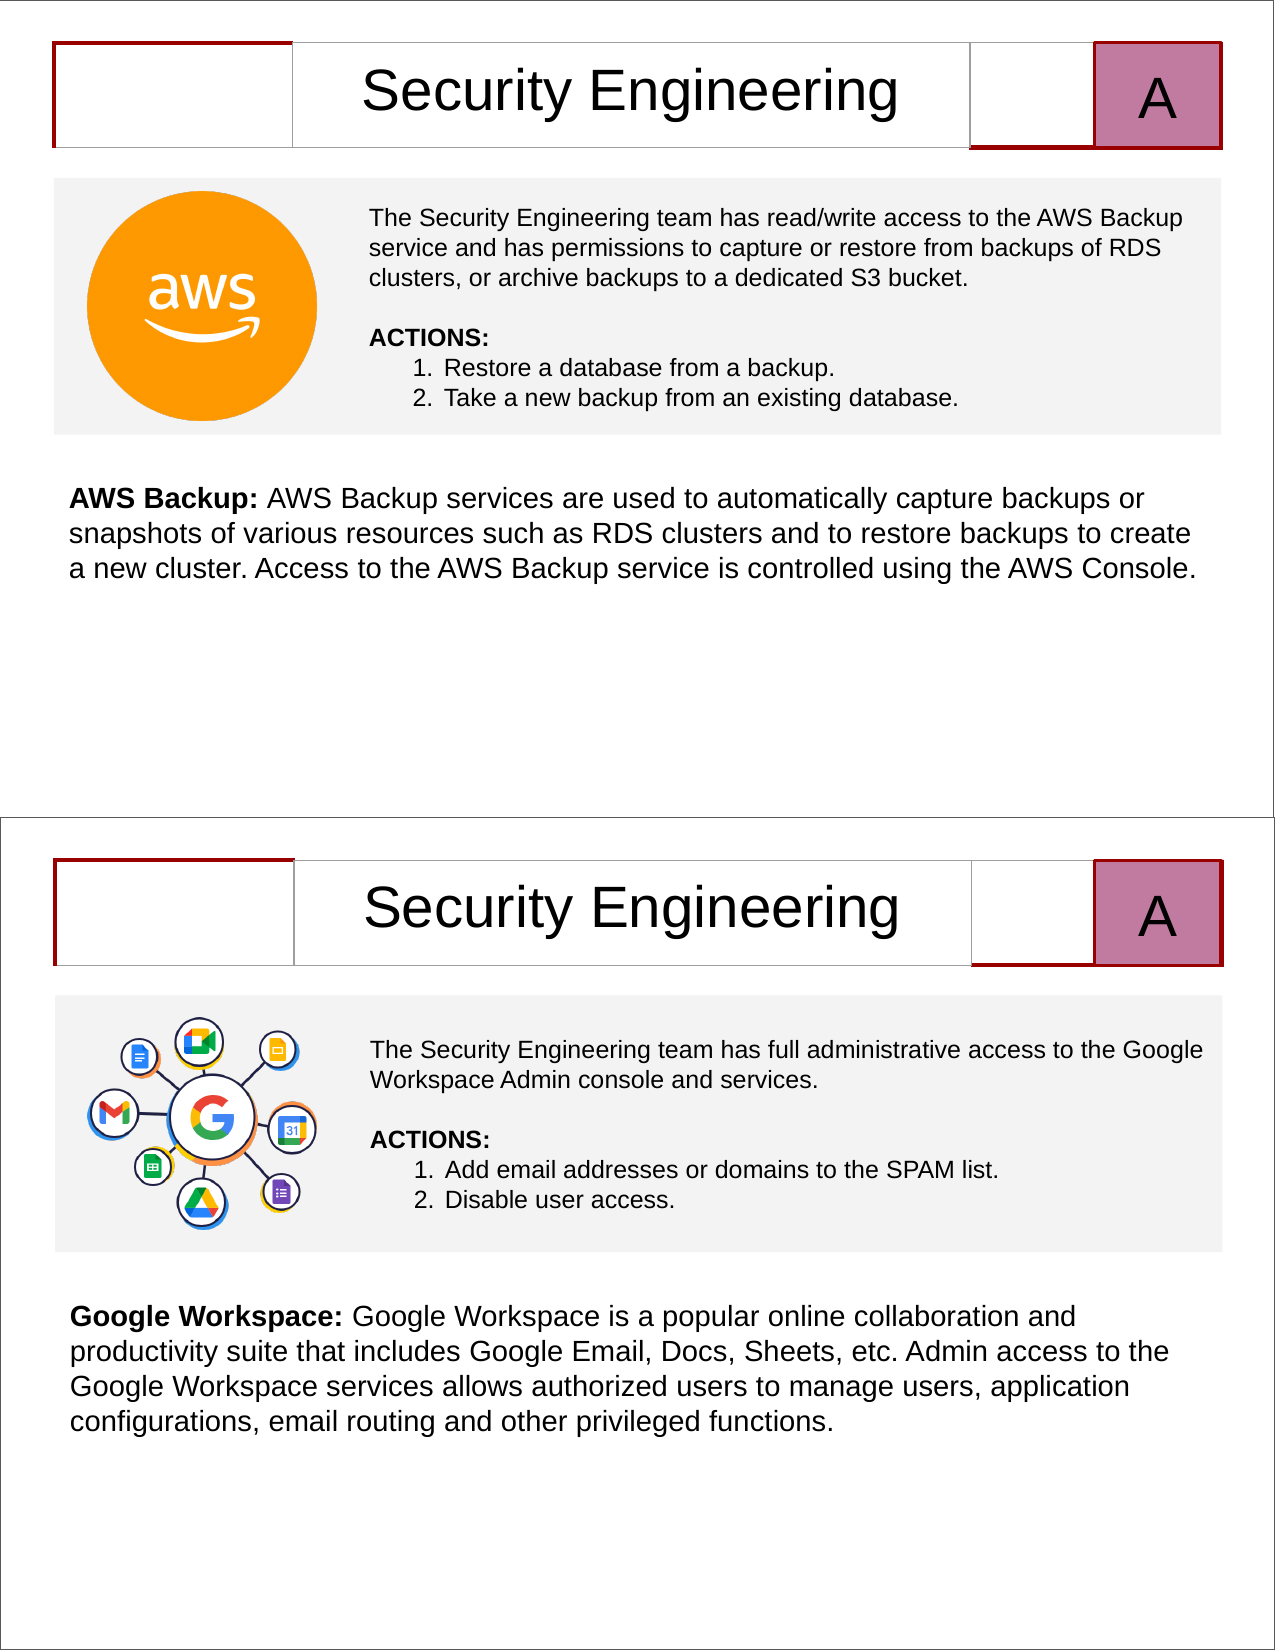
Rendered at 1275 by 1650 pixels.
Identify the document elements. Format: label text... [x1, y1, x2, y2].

table_header [57, 862, 293, 965]
table_header Security Engineering [293, 43, 969, 147]
text_box [0, 0, 1274, 817]
table_header [971, 43, 1094, 145]
picture [86, 191, 317, 421]
text_box A [1094, 42, 1222, 148]
picture [86, 1017, 317, 1231]
text_box The Security Engineering team has read/write access to the AWS Backup service and has permissions to capture or restore from backups of RDS clusters, or archive backups to a dedicated S3 bucket. ACTIONS: Restore a database from a backup. Take a new backup from an existing database. [53, 177, 1222, 435]
table_header Security Engineering [295, 861, 971, 965]
table_header [972, 861, 1094, 963]
text_box AWS Backup: AWS Backup services are used to automatically capture backups or snapshots of various resources such as RDS clusters and to restore backups to create a new cluster. Access to the AWS Backup service is controlled using the AWS Console. [53, 464, 1222, 731]
text_box [0, 817, 1275, 1650]
table_header [56, 45, 292, 147]
text_box The Security Engineering team has full administrative access to the Google Workspace Admin console and services. ACTIONS: Add email addresses or domains to the SPAM list. Disable user access. [55, 995, 1223, 1253]
text_box A [1094, 860, 1222, 966]
